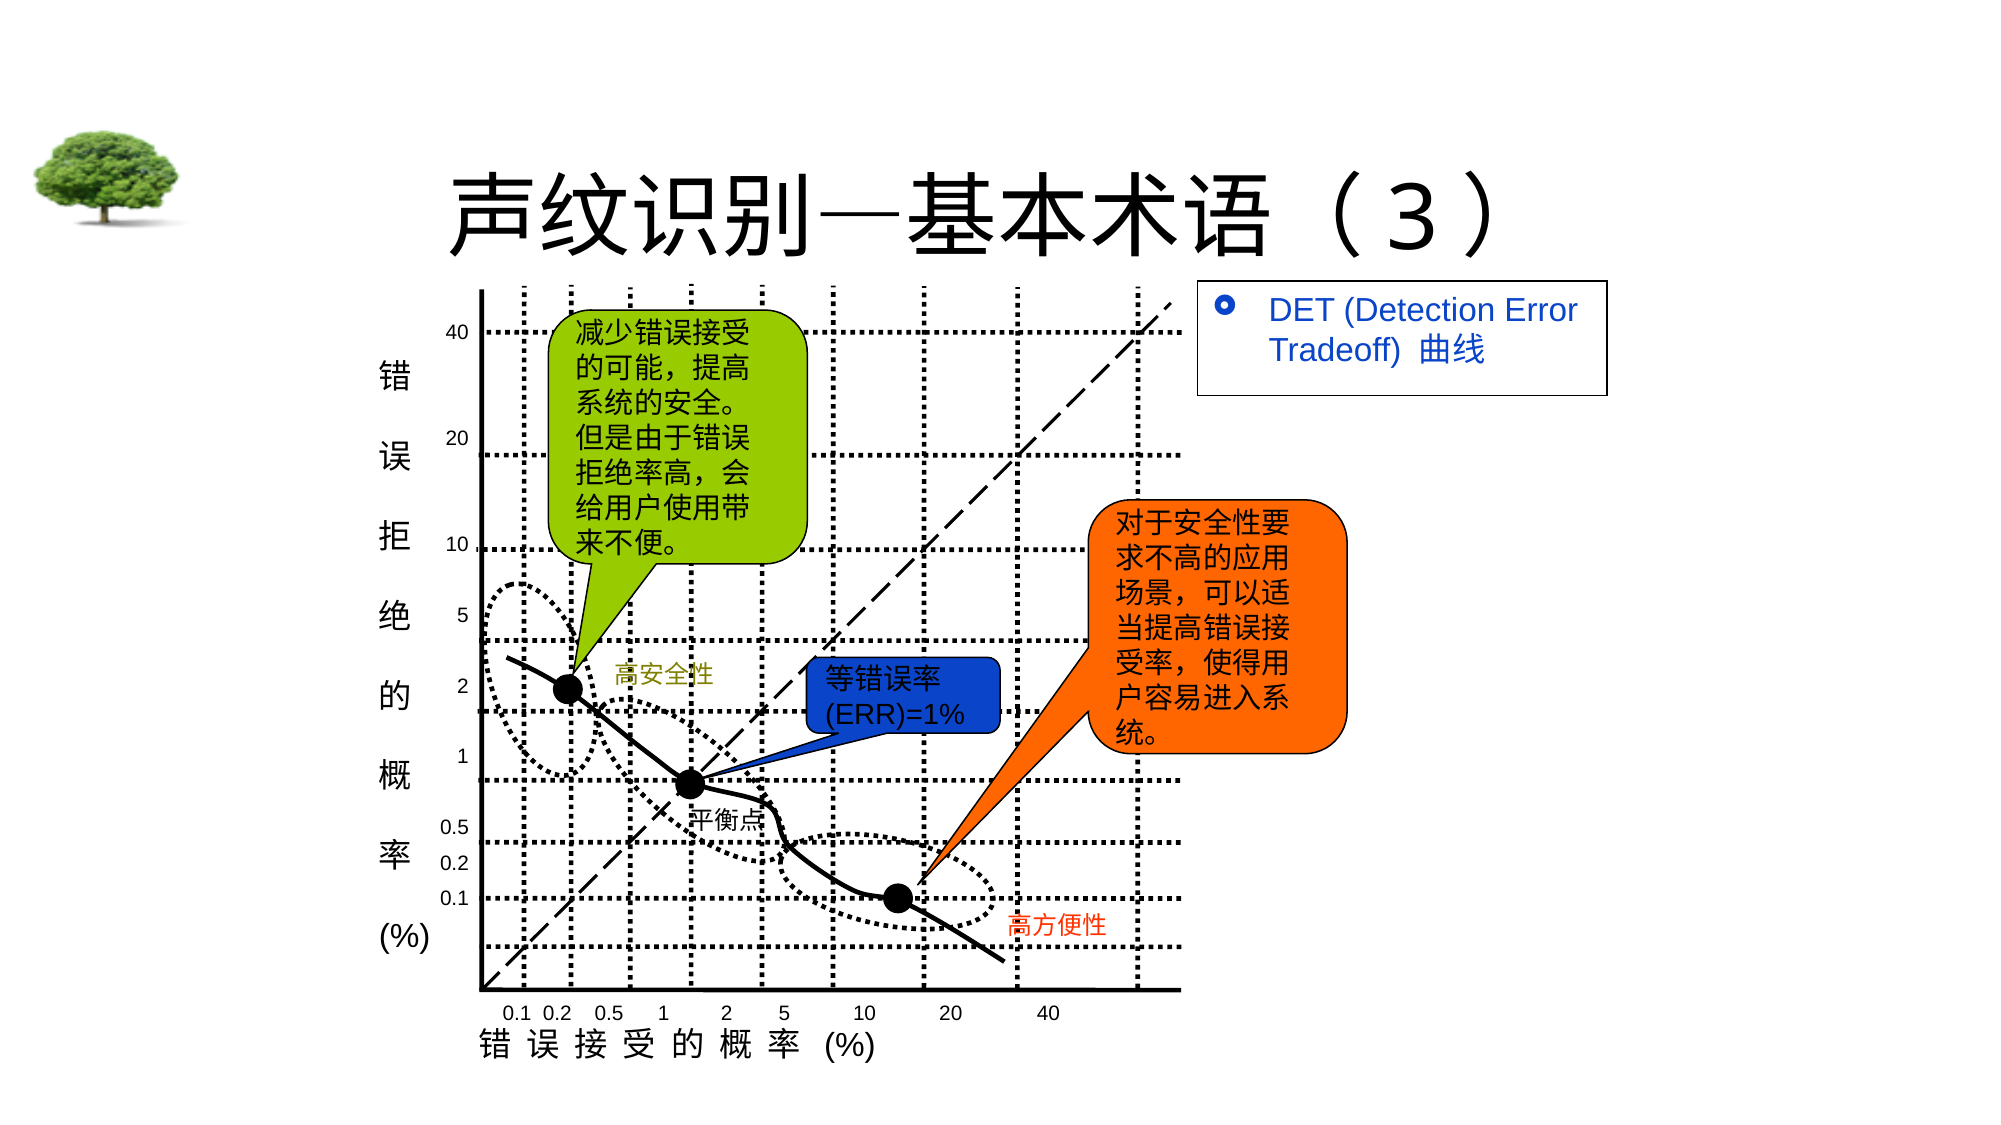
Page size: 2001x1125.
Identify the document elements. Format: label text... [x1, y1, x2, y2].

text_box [378, 281, 1608, 1061]
title 声纹识别—基本术语（3） [137, 59, 1863, 278]
picture [23, 117, 137, 233]
